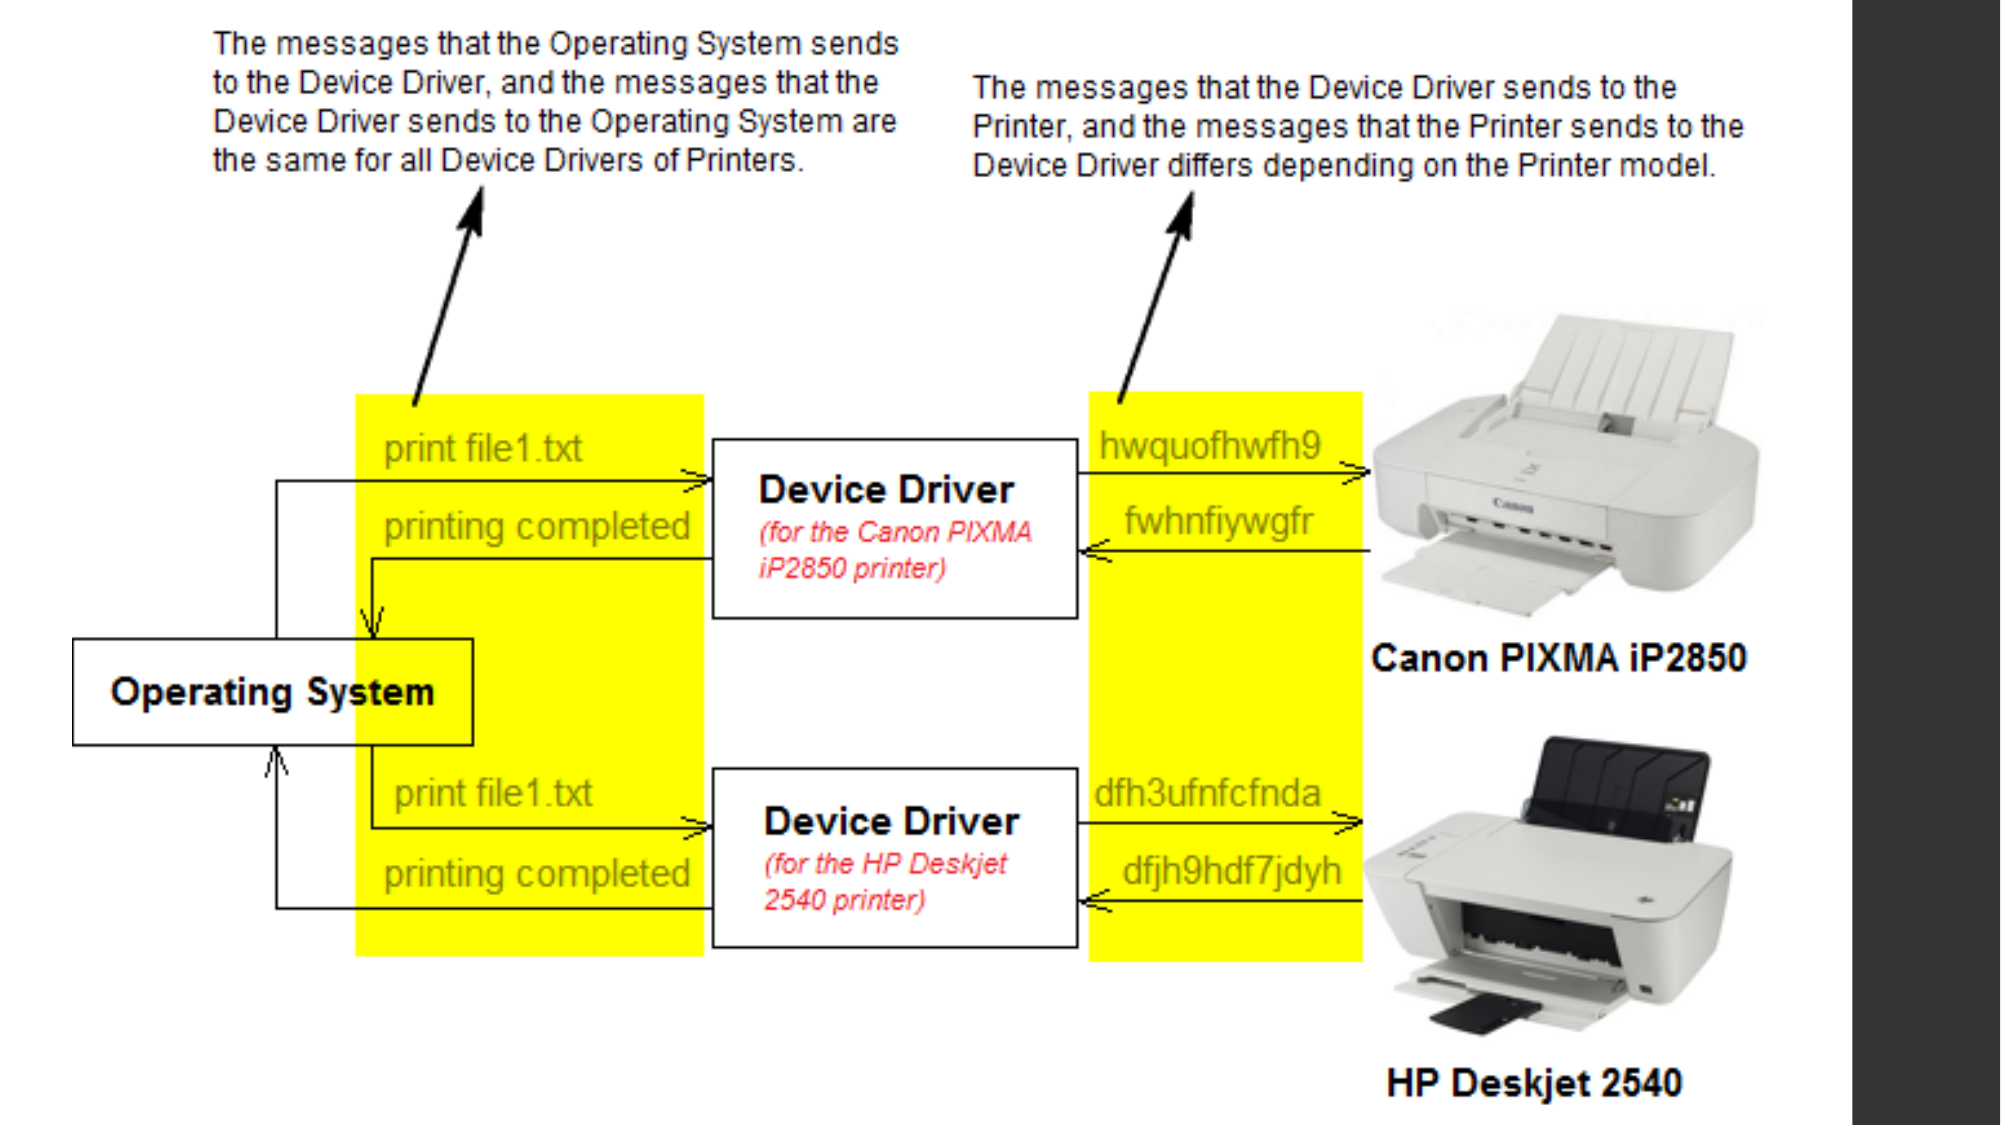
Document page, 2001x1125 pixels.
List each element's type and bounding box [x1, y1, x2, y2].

list [72, 18, 1764, 1119]
